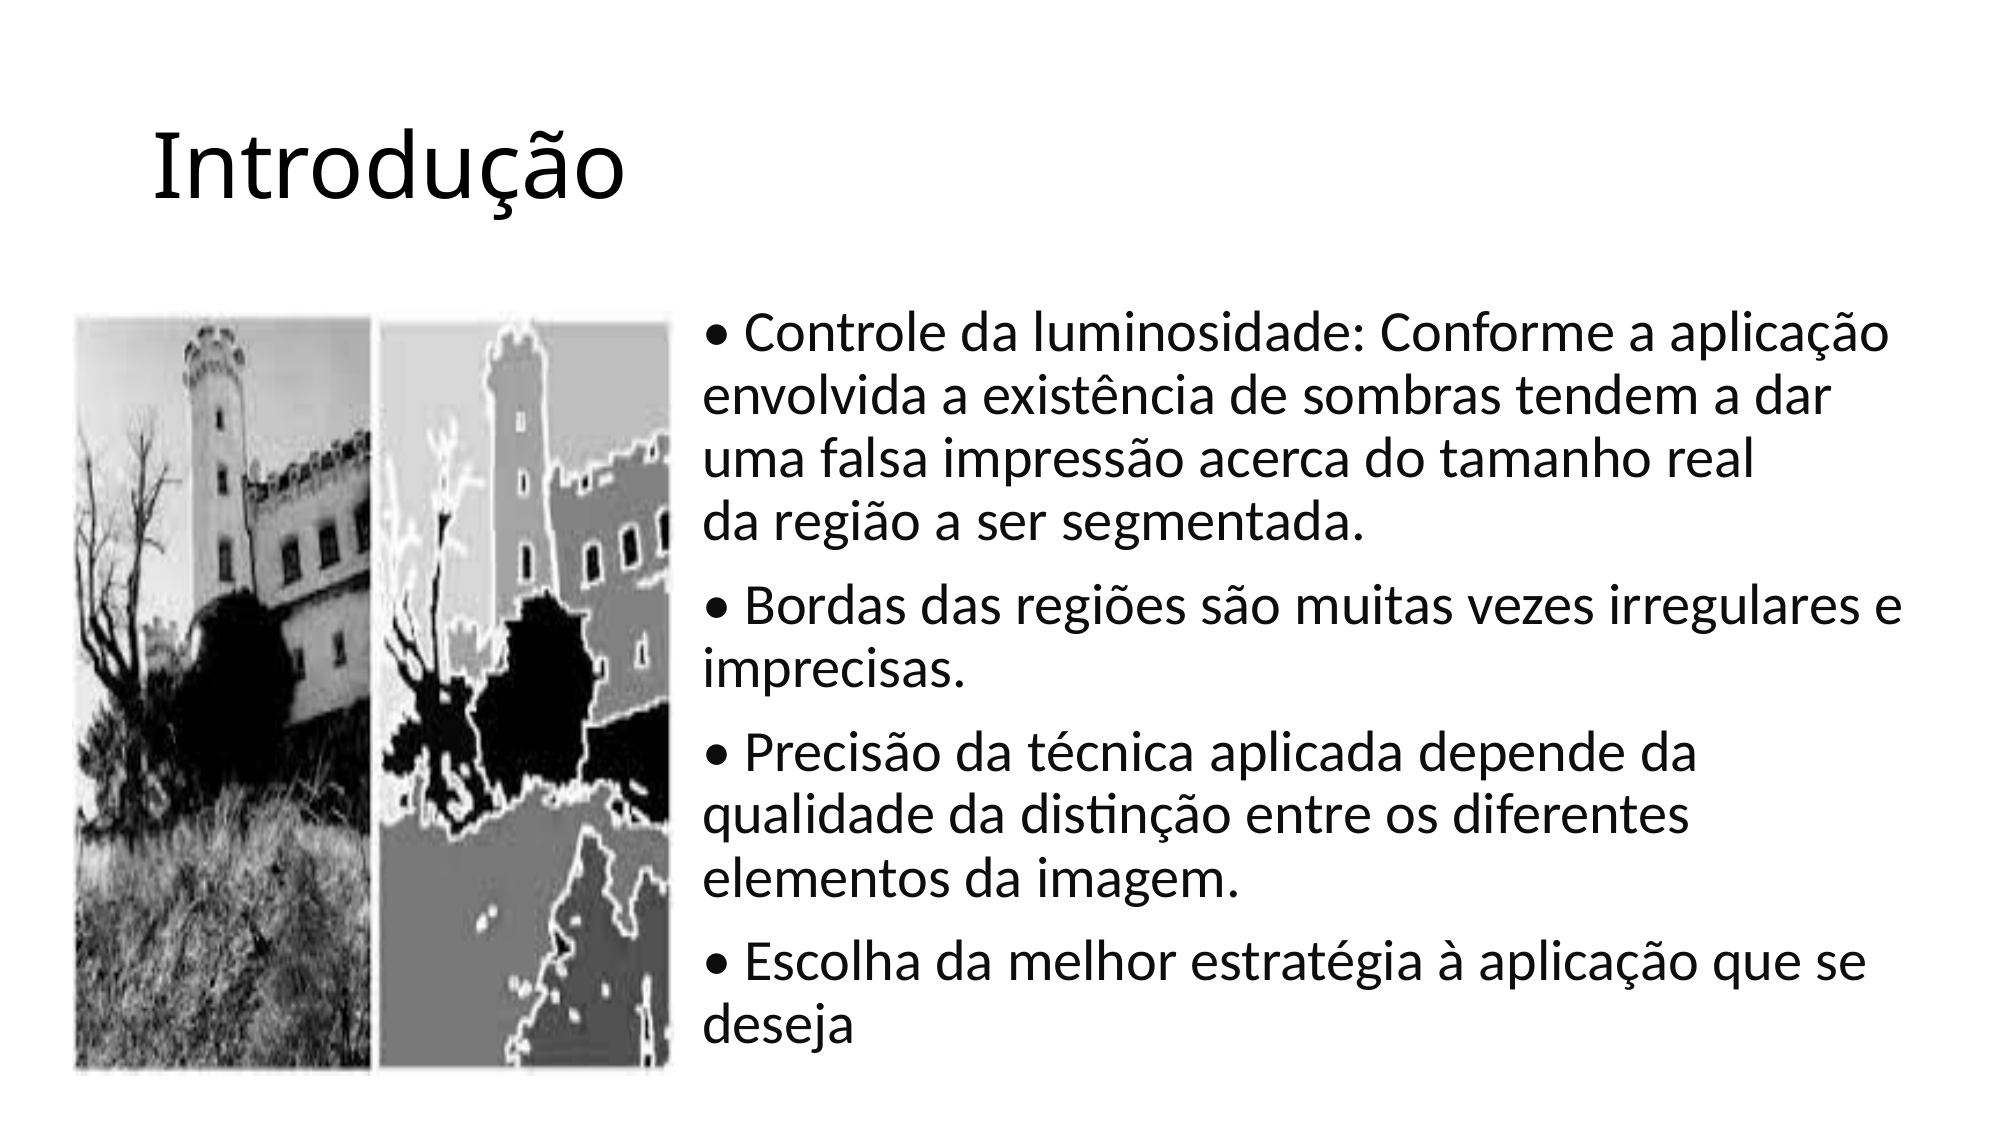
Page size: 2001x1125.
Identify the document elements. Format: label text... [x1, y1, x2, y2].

title Introdução [137, 59, 1863, 278]
list • Controle da luminosidade: Conforme a aplicação envolvida a existência de sombras tendem a dar uma falsa impressão acerca do tamanho real da região a ser segmentada. • Bordas das regiões são muitas vezes irregulares e imprecisas. • Precisão da técnica aplicada depende da qualidade da distinção entre os diferentes elementos da imagem. • Escolha da melhor estratégia à aplicação que se deseja [687, 293, 1920, 1042]
picture [72, 311, 674, 1076]
